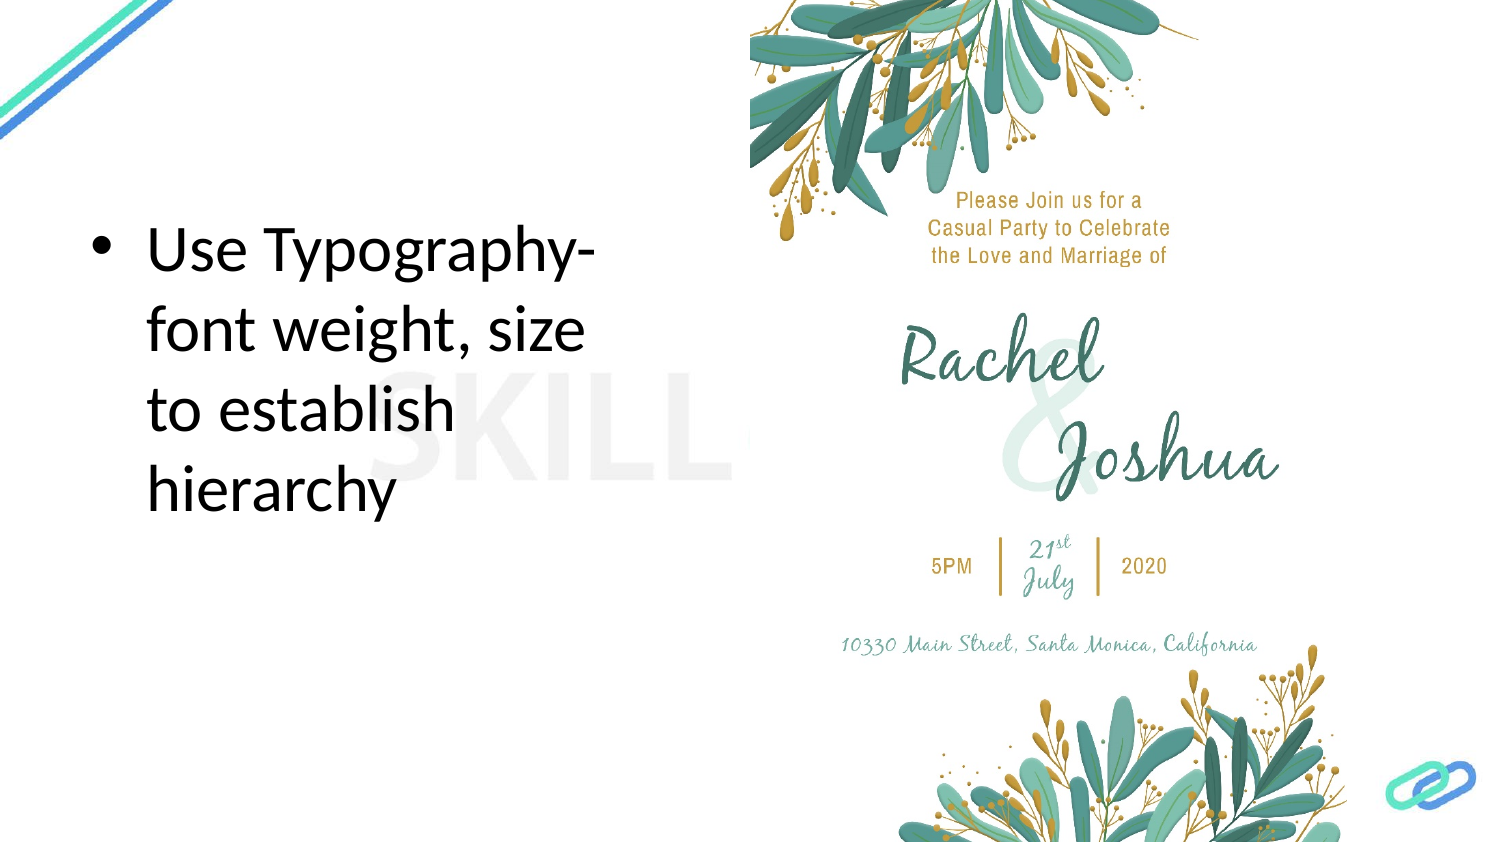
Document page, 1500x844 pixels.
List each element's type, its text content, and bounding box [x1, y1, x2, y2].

picture [0, 0, 1500, 844]
list Use Typography- font weight, size to establish hierarchy [75, 196, 625, 754]
